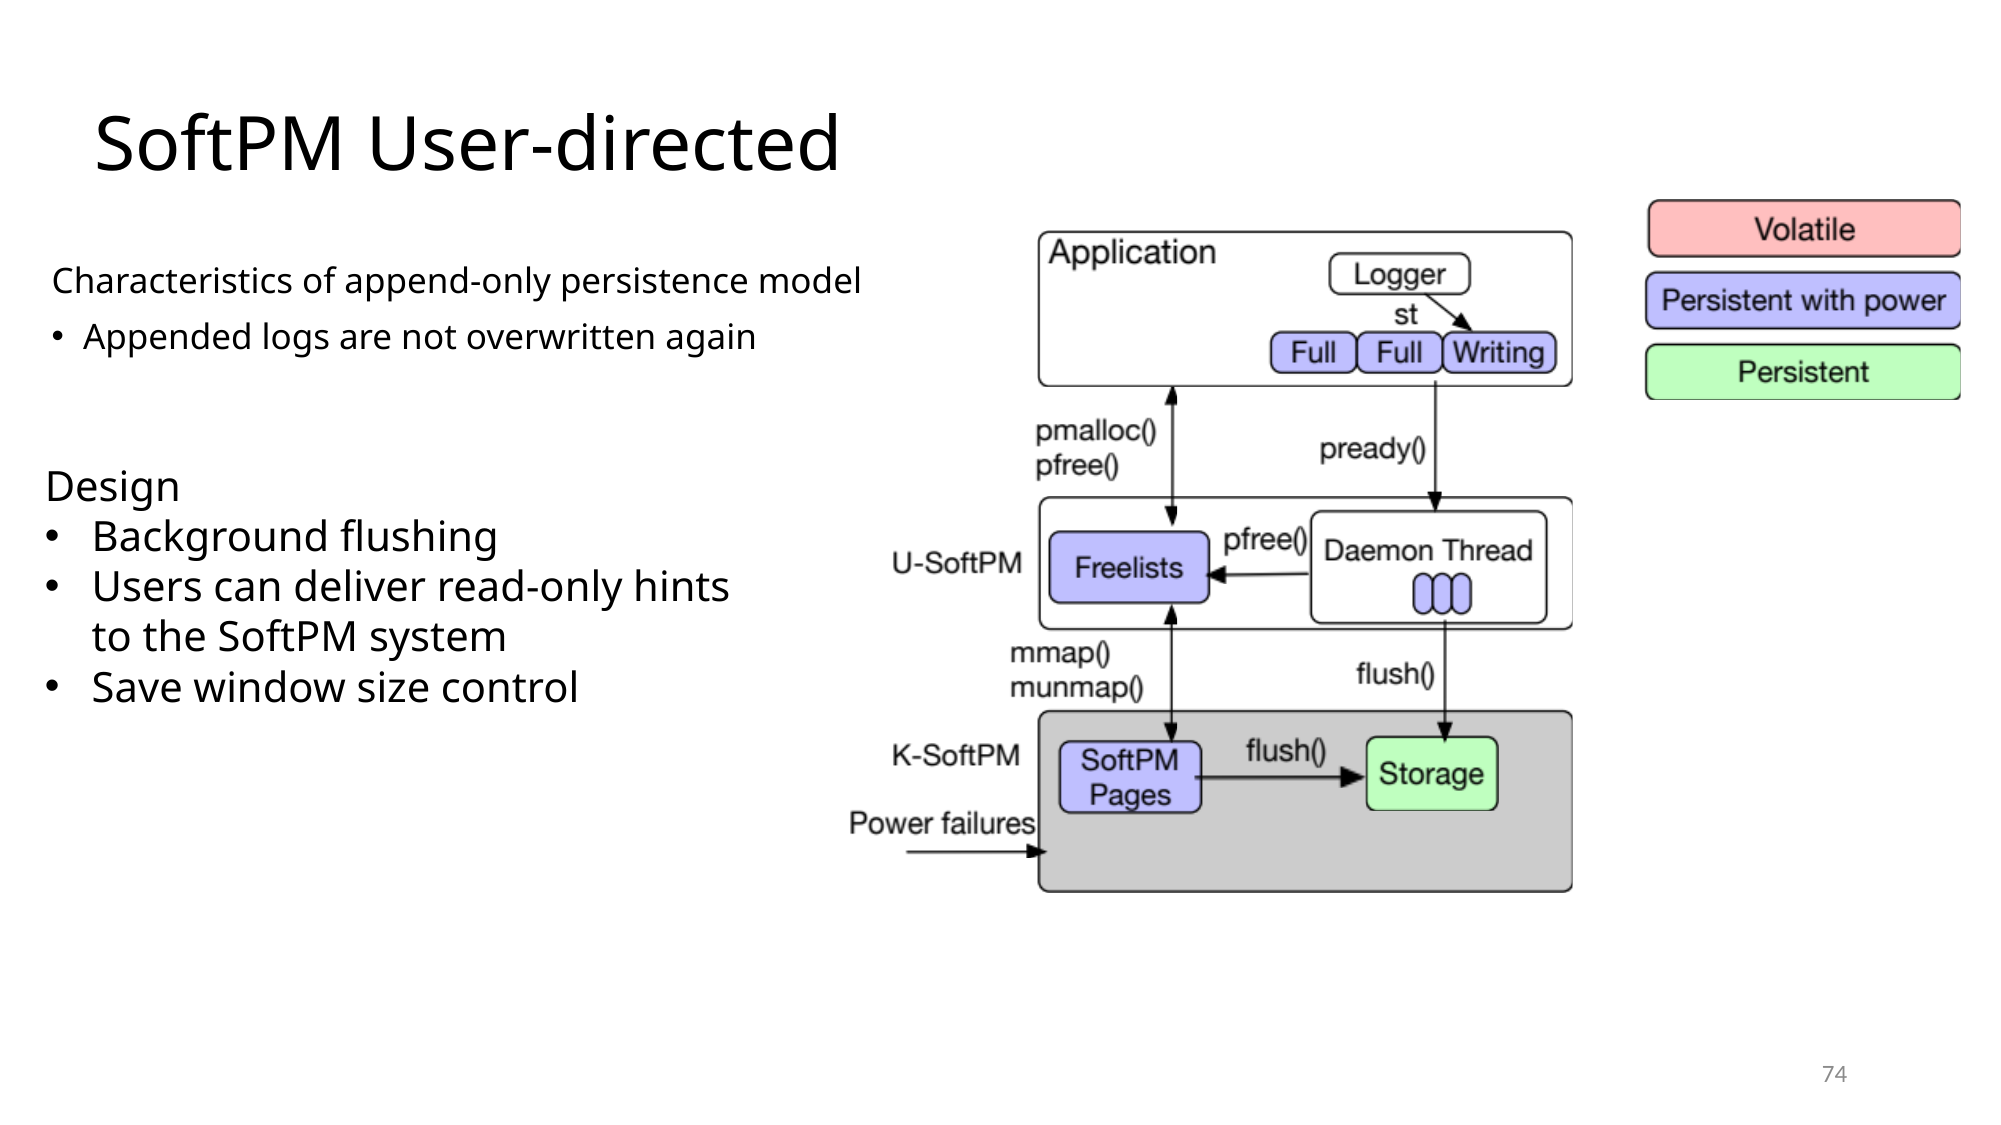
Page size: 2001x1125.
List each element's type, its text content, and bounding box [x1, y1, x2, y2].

text_box Design Background flushing Users can deliver read-only hints to the SoftPM system Save window size control [30, 452, 795, 718]
text_box SoftPM User-directed [79, 92, 1924, 200]
text_box Characteristics of append-only persistence model Appended logs are not overwritten again [36, 256, 882, 416]
picture [1643, 199, 1961, 400]
slide_number 74 [1412, 1042, 1863, 1103]
picture [838, 230, 1573, 893]
